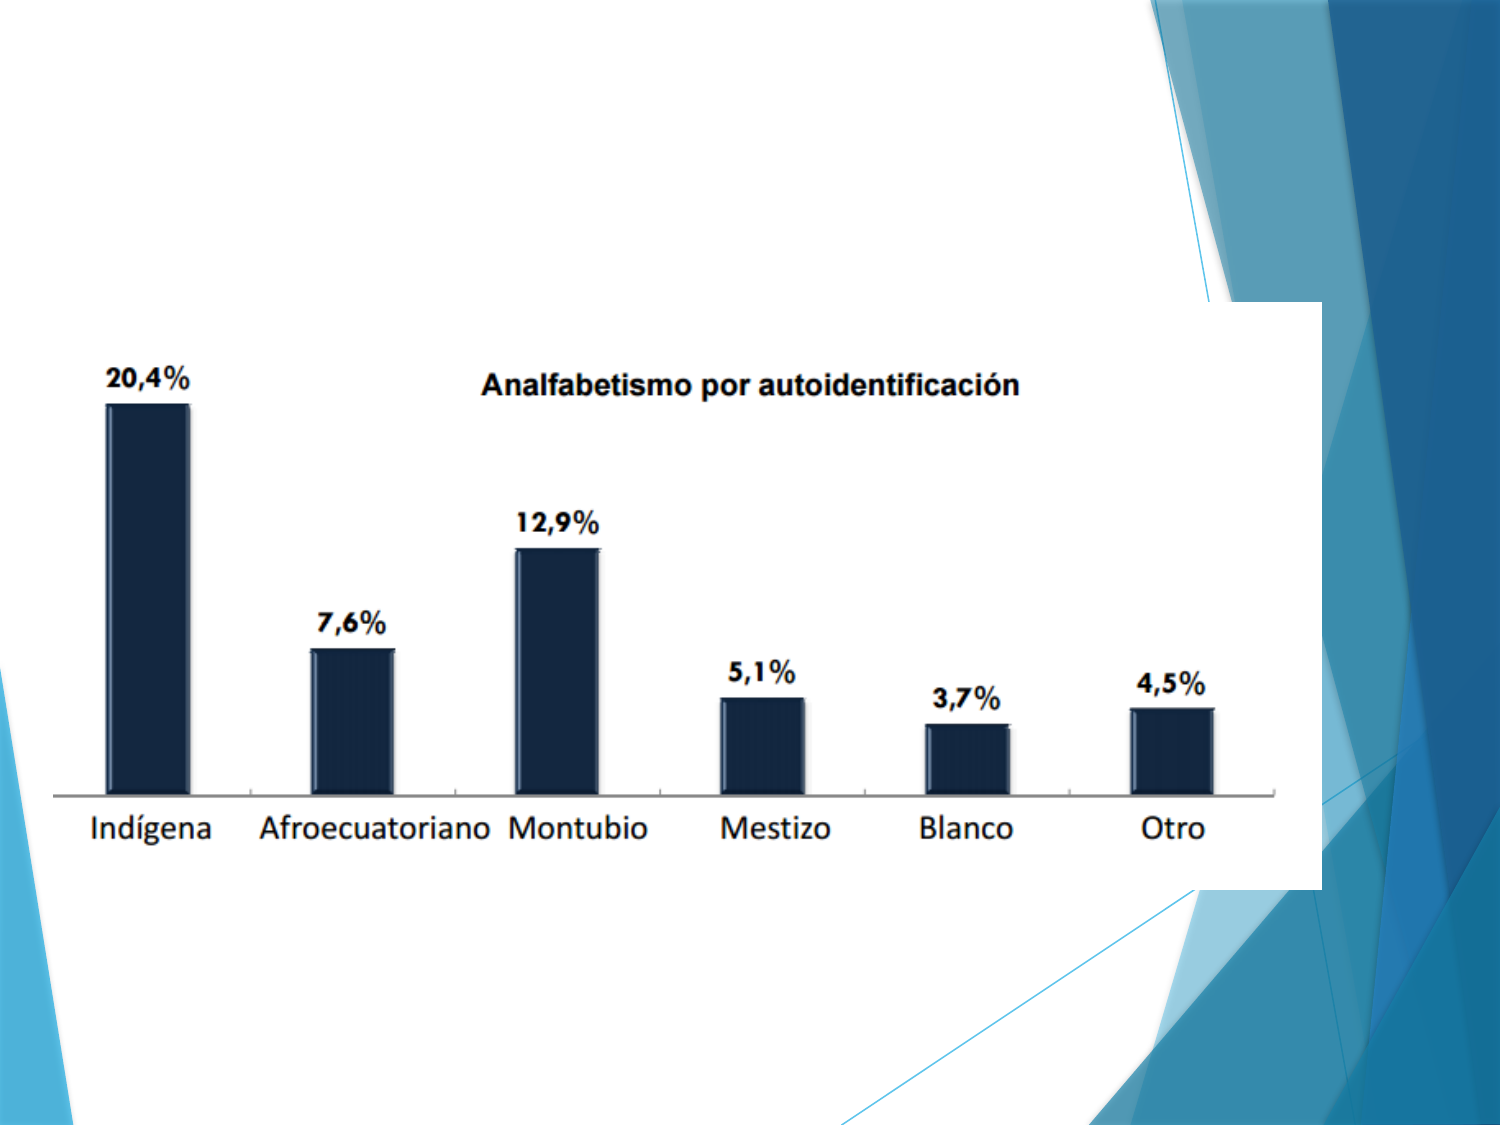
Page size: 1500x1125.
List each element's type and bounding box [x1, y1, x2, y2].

picture [52, 302, 1323, 890]
